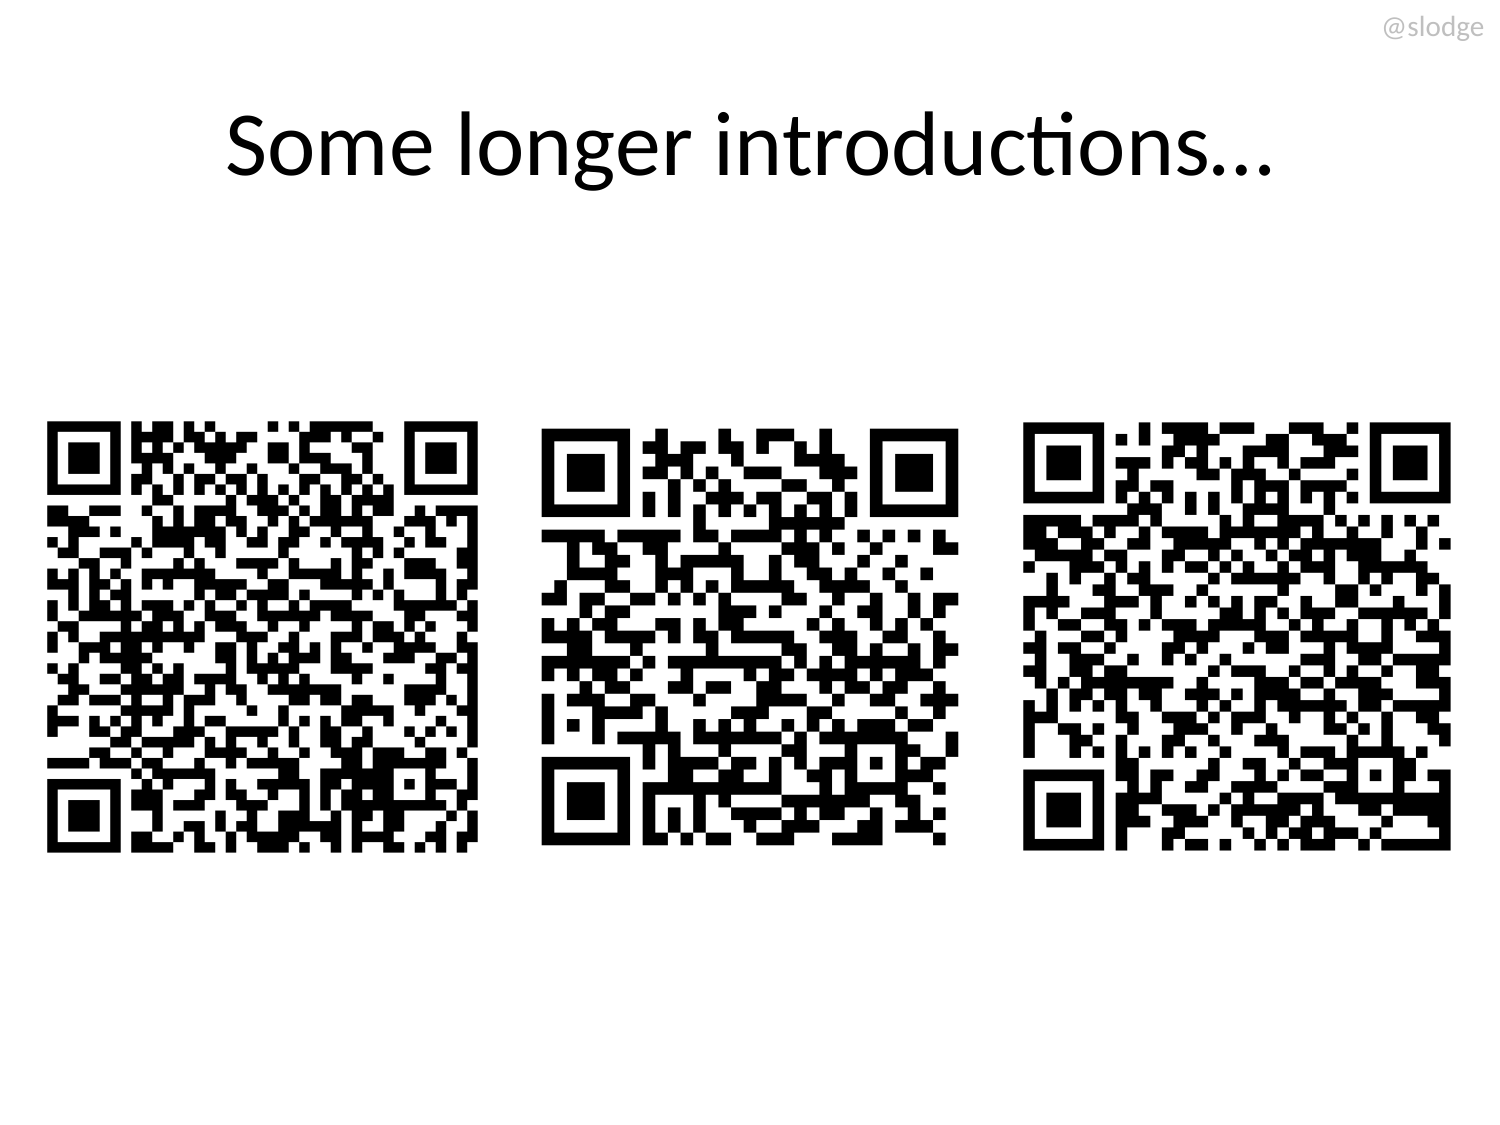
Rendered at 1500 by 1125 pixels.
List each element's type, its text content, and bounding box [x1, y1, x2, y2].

title Some longer introductions… [75, 45, 1425, 233]
picture [0, 374, 1500, 901]
